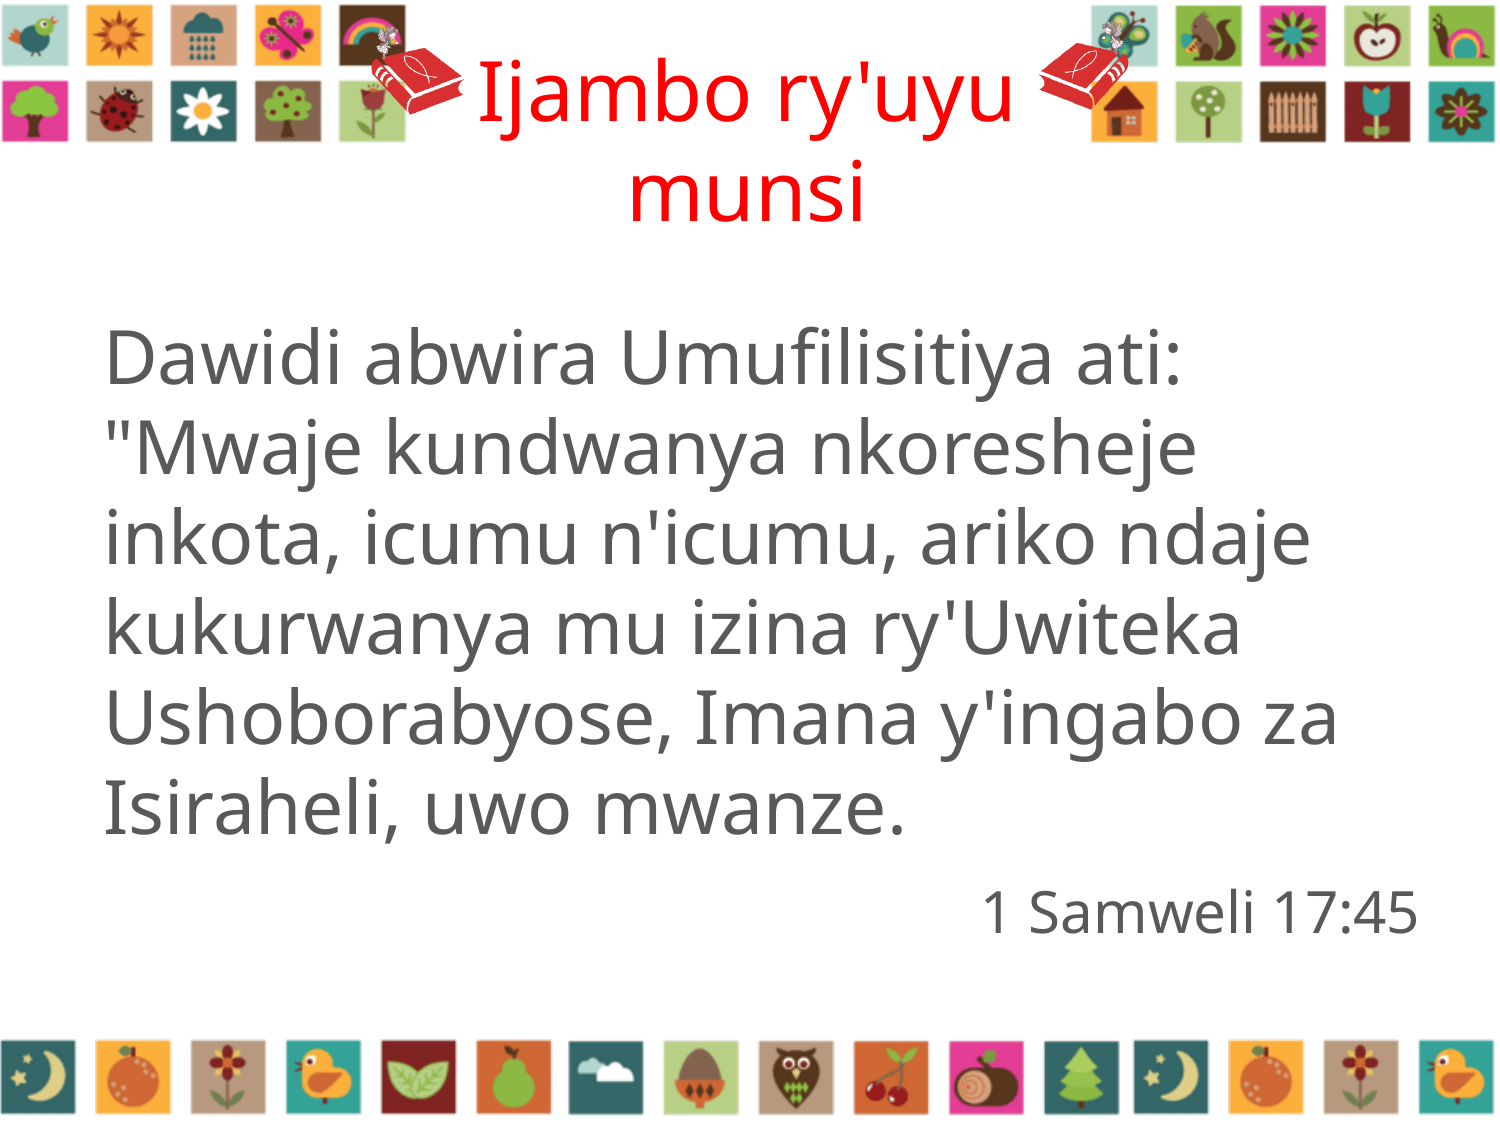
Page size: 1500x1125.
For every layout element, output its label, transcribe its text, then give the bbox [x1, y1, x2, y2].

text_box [0, 1028, 1500, 1118]
picture [1007, 3, 1500, 150]
text_box Dawidi abwira Umufilisitiya ati: "Mwaje kundwanya nkoresheje inkota, icumu n'icumu, ariko ndaje kukurwanya mu izina ry'Uwiteka Ushoborabyose, Imana y'ingabo za Isiraheli, uwo mwanze. [88, 302, 1436, 948]
text_box Ijambo ry'uyu munsi [414, 30, 1080, 246]
text_box 1 Samweli 17:45 [803, 868, 1435, 953]
picture [0, 3, 496, 150]
